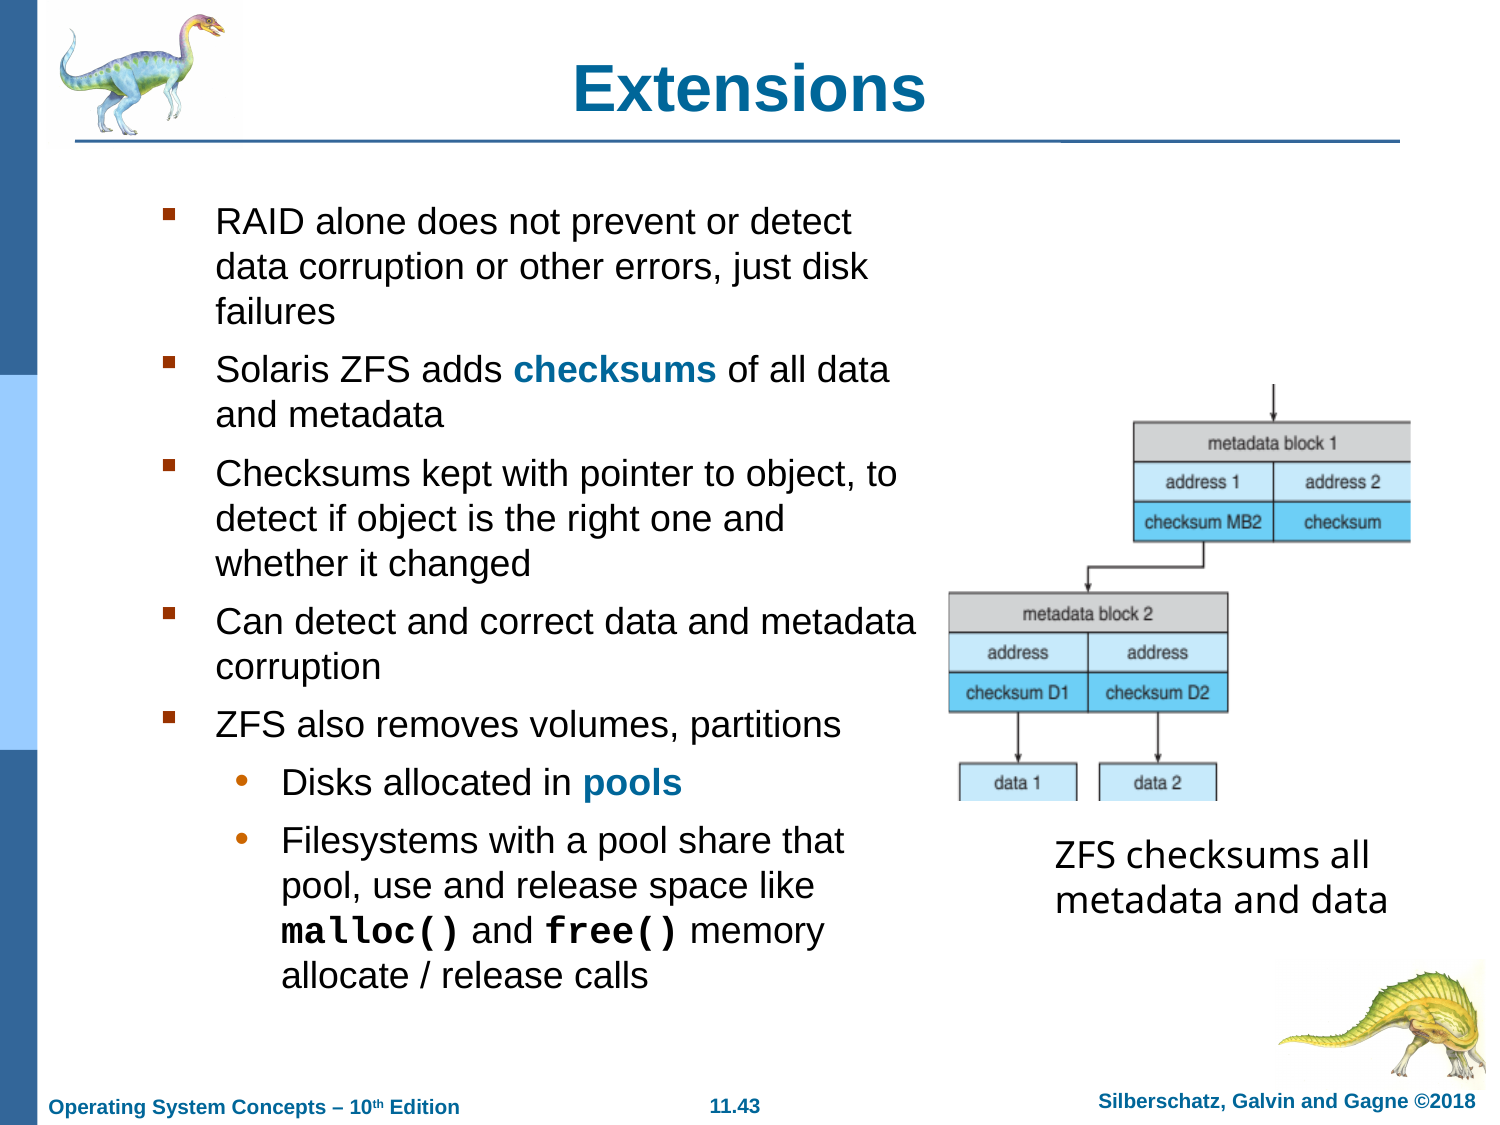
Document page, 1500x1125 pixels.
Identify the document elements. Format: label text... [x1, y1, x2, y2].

picture [1275, 959, 1486, 1090]
picture [948, 384, 1411, 801]
picture [46, 0, 243, 149]
list RAID alone does not prevent or detect data corruption or other errors, just disk failures Solaris ZFS adds checksums of all data and metadata Checksums kept with pointer to object, to detect if object is the right one and whether it changed Can detect and correct data and metadata corruption ZFS also removes volumes, partitions Disks allocated in pools Filesystems with a pool share that pool, use and release space like malloc() and free() memory allocate / release calls [144, 189, 934, 1036]
text_box ZFS checksums all metadata and data [1039, 823, 1500, 929]
title Extensions [75, 38, 1425, 133]
